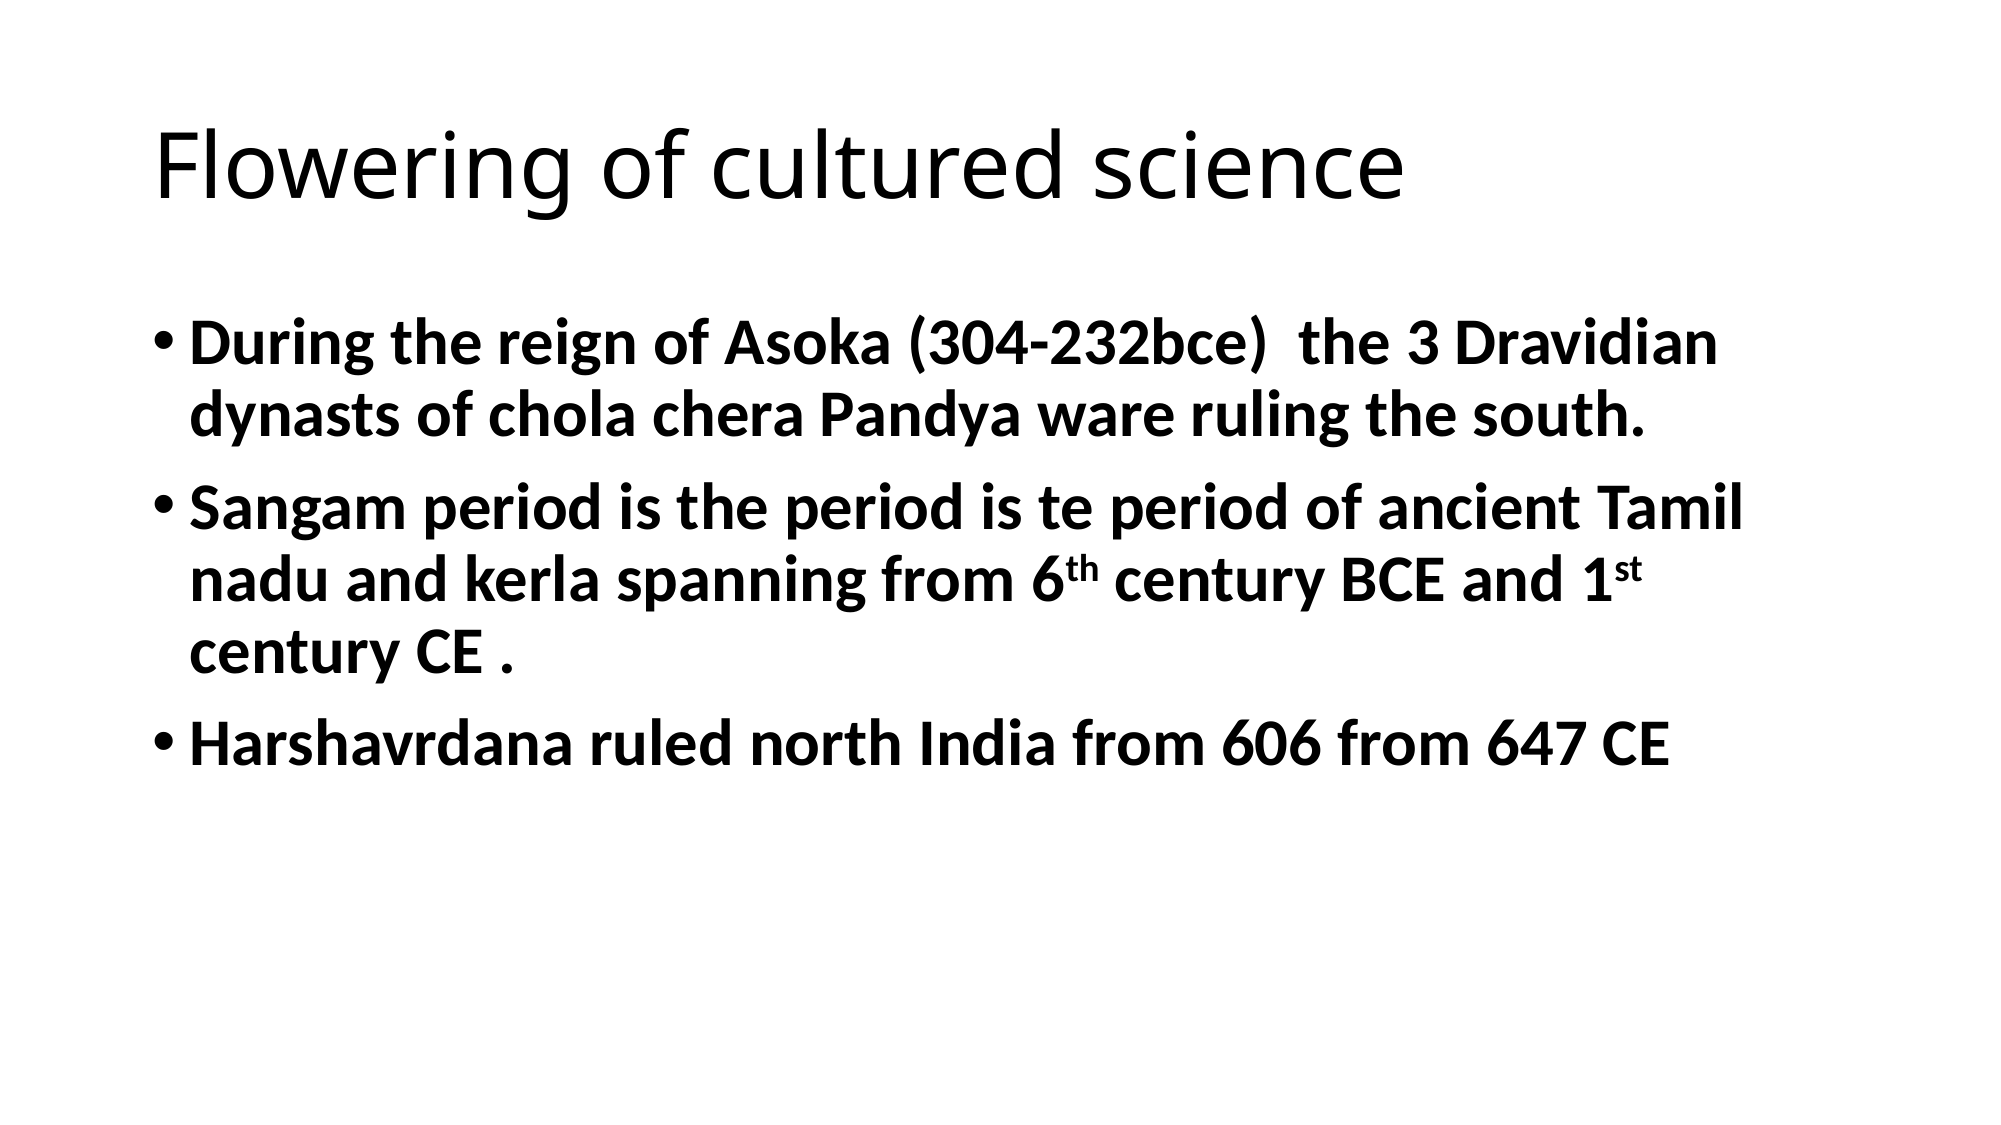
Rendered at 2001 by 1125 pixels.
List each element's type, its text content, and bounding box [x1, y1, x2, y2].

title Flowering of cultured science [137, 59, 1863, 278]
list During the reign of Asoka (304-232bce) the 3 Dravidian dynasts of chola chera Pandya ware ruling the south. Sangam period is the period is te period of ancient Tamil nadu and kerla spanning from 6th century BCE and 1st century CE . Harshavrdana ruled north India from 606 from 647 CE [137, 299, 1863, 1014]
